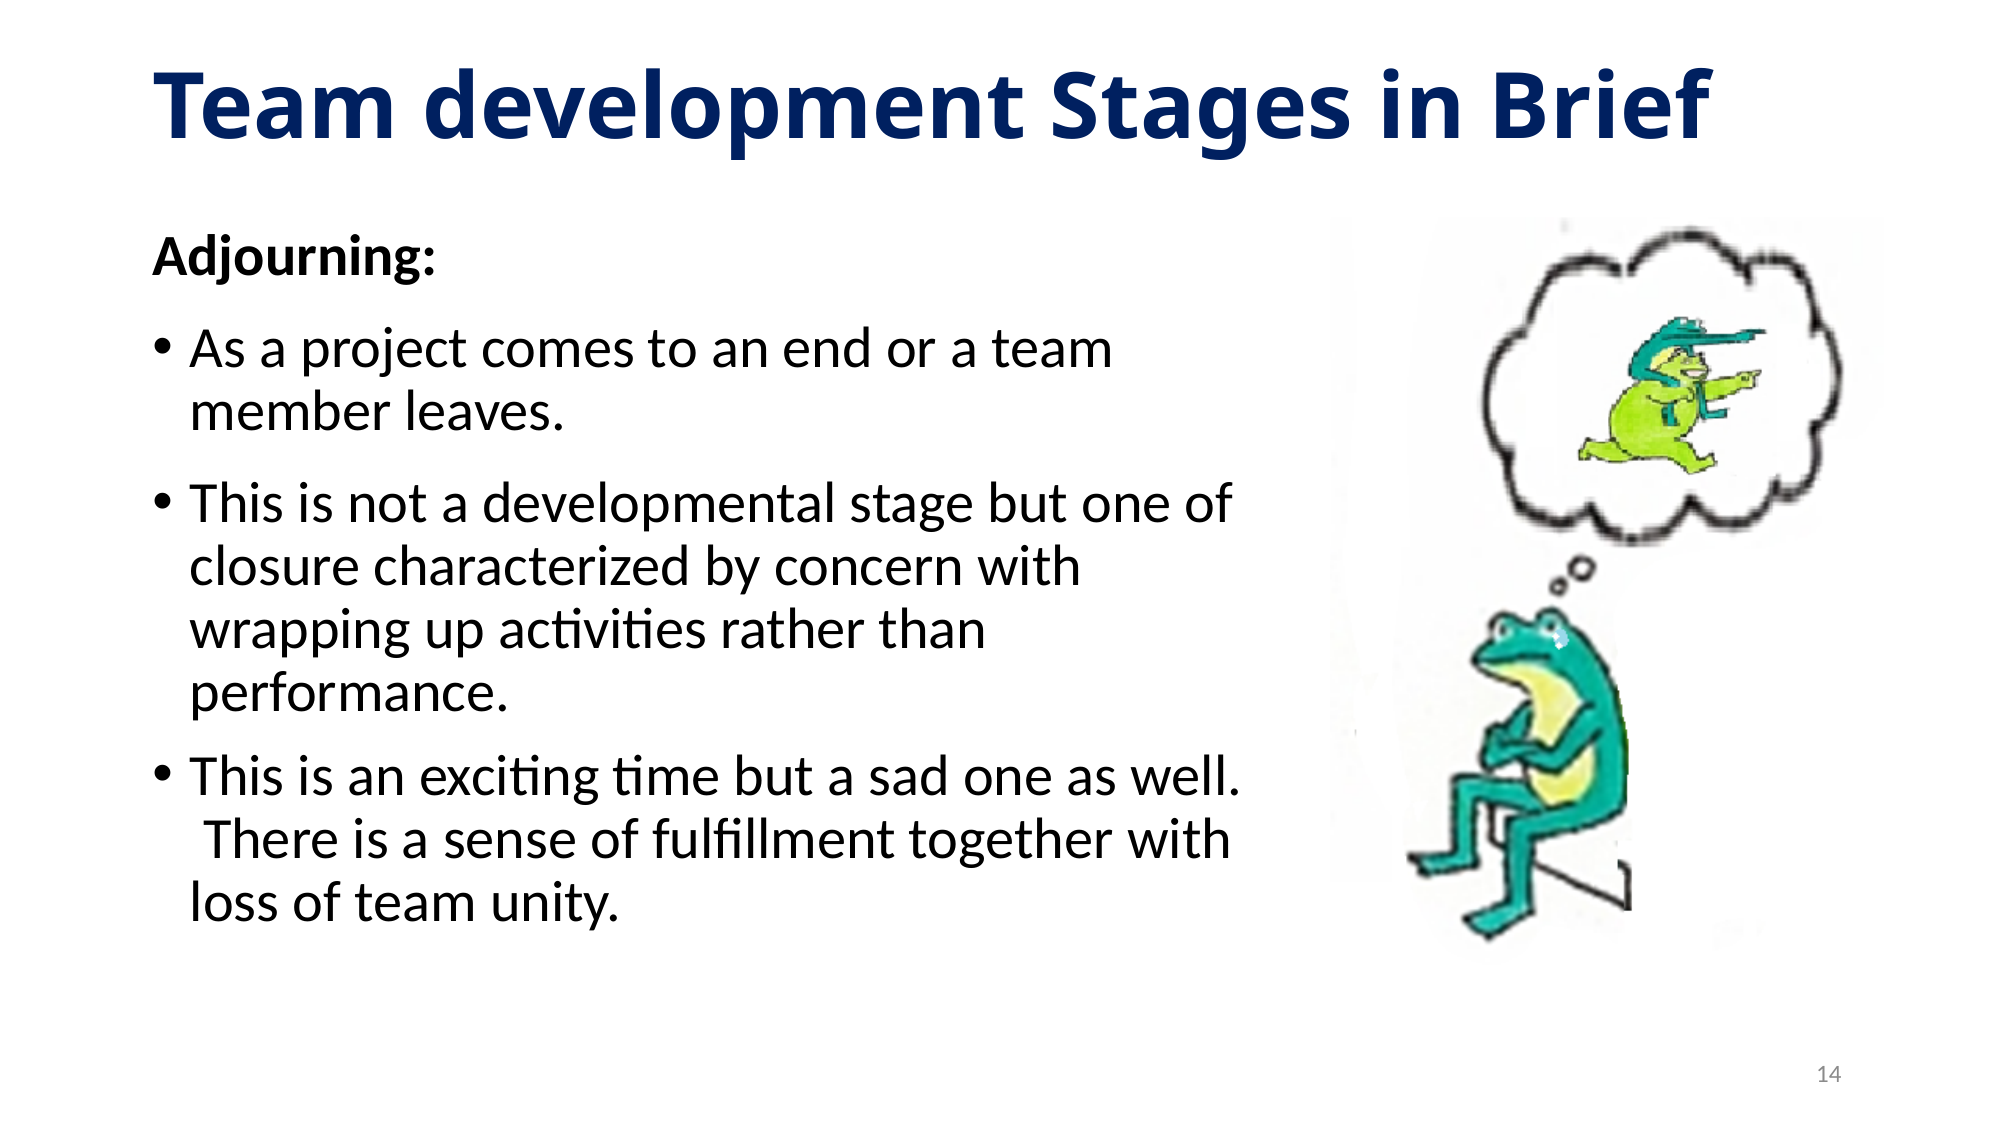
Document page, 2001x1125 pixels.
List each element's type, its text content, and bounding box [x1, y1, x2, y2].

title Team development Stages in Brief [137, 0, 1863, 218]
picture [1330, 217, 1884, 973]
slide_number 14 [1412, 1042, 1863, 1103]
list Adjourning: As a project comes to an end or a team member leaves. This is not a developmental stage but one of closure characterized by concern with wrapping up activities rather than performance. This is an exciting time but a sad one as well. There is a sense of fulfillment together with loss of team unity. [137, 217, 1268, 776]
